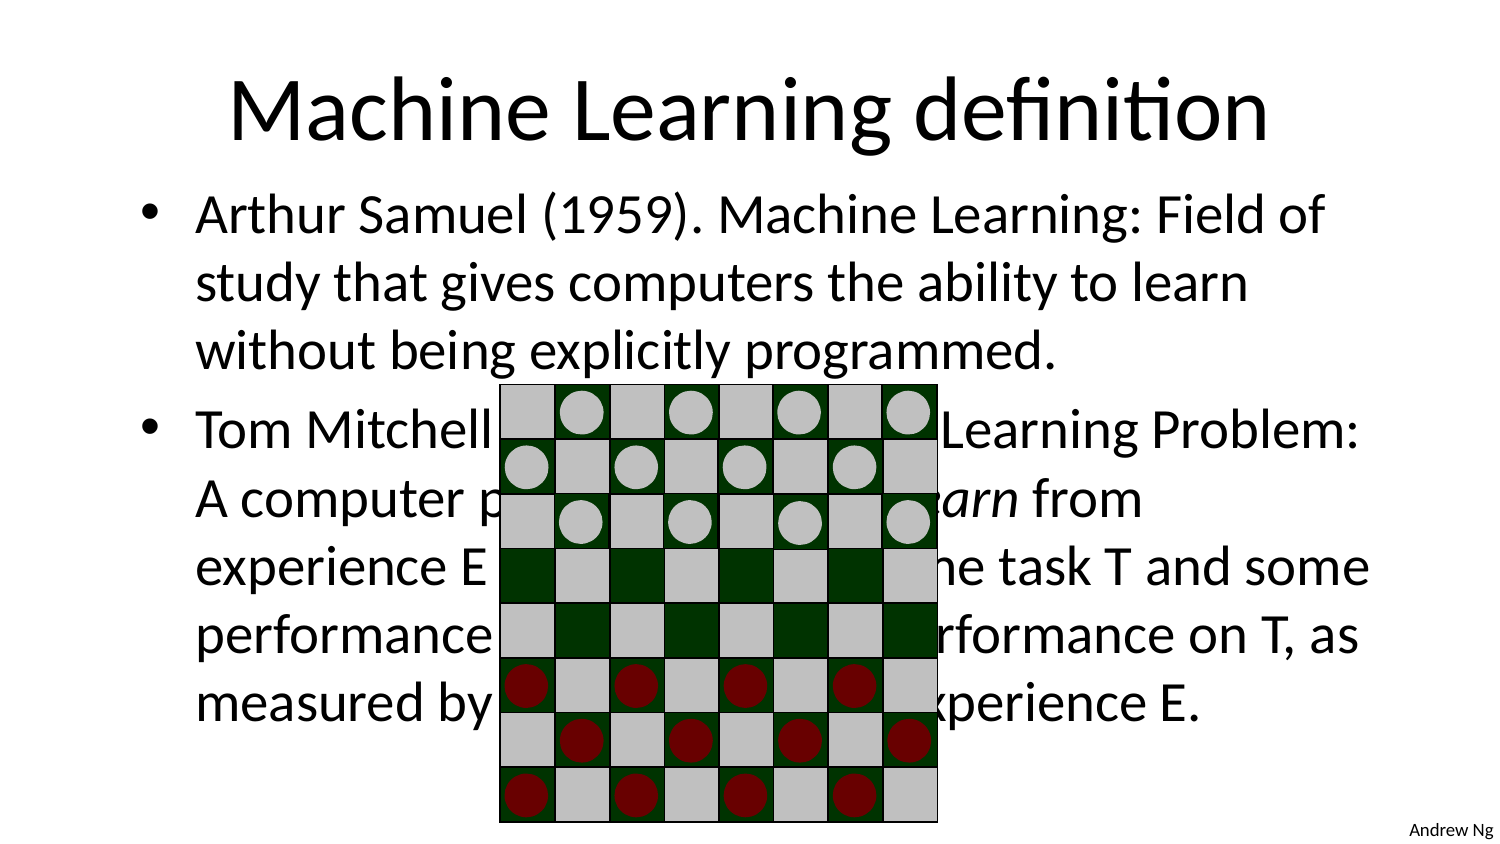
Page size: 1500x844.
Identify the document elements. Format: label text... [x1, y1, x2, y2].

title Machine Learning definition [75, 33, 1425, 175]
list Arthur Samuel (1959). Machine Learning: Field of study that gives computers the ability to learn without being explicitly programmed. Tom Mitchell (1998) Well-posed Learning Problem: A computer program is said to learn from experience E with respect to some task T and some performance measure P, if its performance on T, as measured by P, improves with experience E. [125, 175, 1388, 801]
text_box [499, 384, 938, 823]
